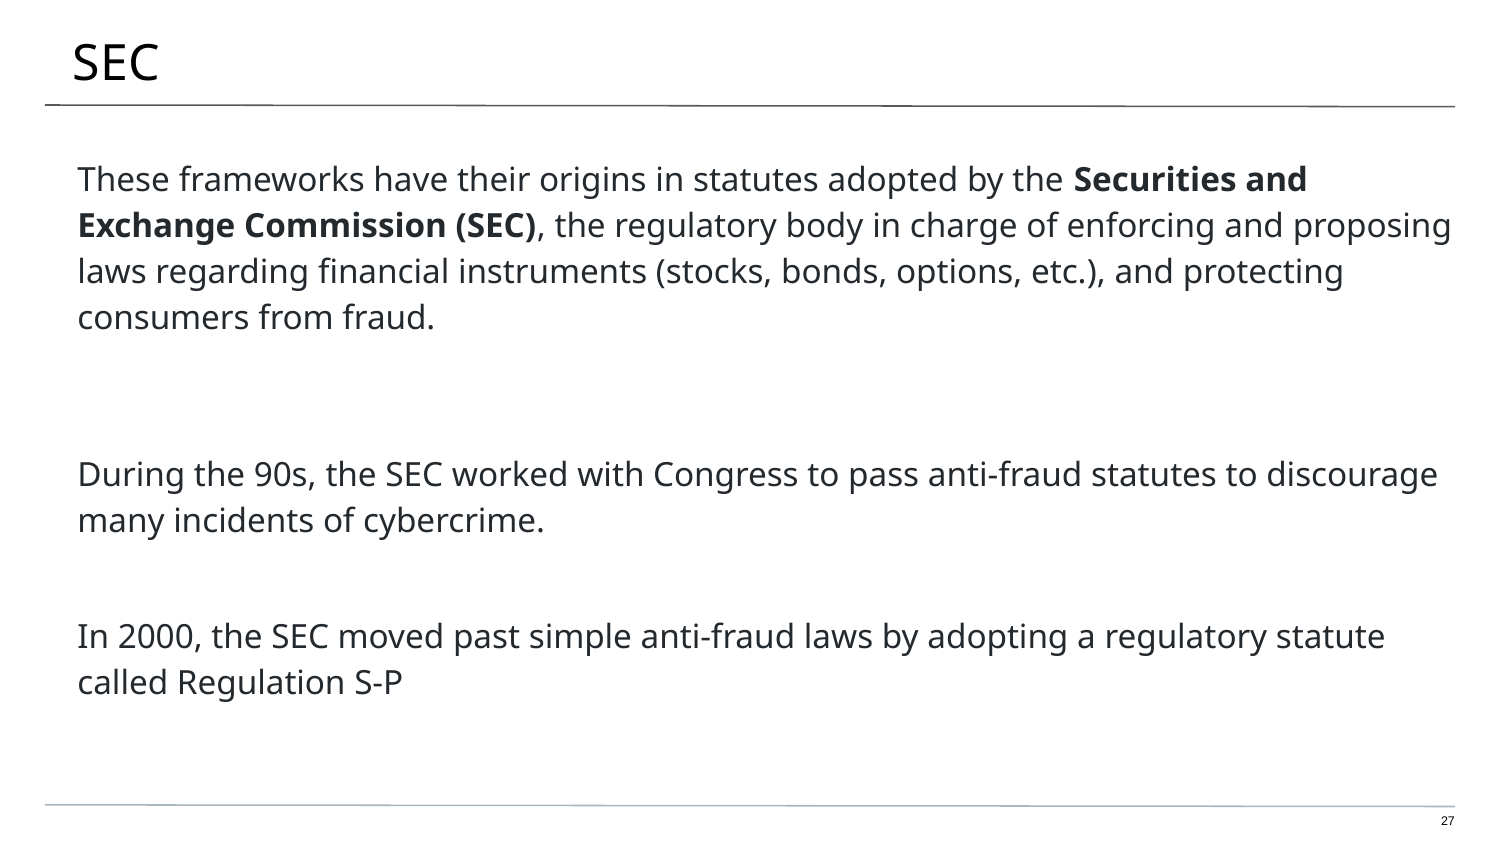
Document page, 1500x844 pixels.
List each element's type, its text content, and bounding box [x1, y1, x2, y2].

text_box These frameworks have their origins in statutes adopted by the Securities and Exchange Commission (SEC), the regulatory body in charge of enforcing and proposing laws regarding financial instruments (stocks, bonds, options, etc.), and protecting consumers from fraud. During the 90s, the SEC worked with Congress to pass anti-fraud statutes to discourage many incidents of cybercrime. In 2000, the SEC moved past simple anti-fraud laws by adopting a regulatory statute called Regulation S-P [62, 137, 1472, 266]
title SEC [0, 0, 1500, 88]
slide_number 27 [1412, 813, 1455, 831]
